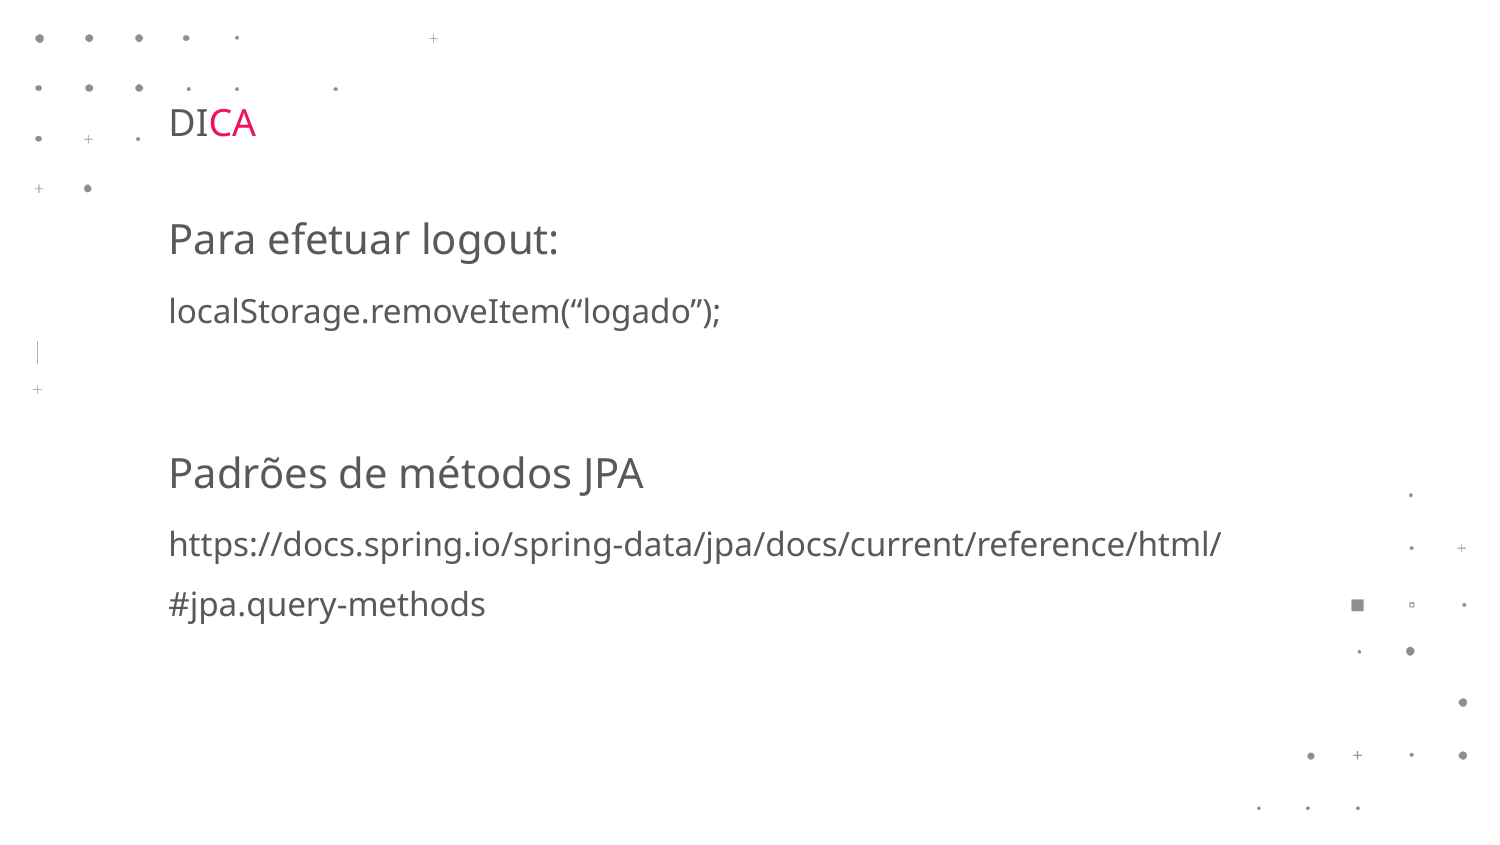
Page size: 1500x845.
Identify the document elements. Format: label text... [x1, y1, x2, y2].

text_box Para efetuar logout: localStorage.removeItem(“logado”); Padrões de métodos JPA https://docs.spring.io/spring-data/jpa/docs/current/reference/html/#jpa.query-methods [153, 180, 1390, 717]
picture [33, 34, 1467, 810]
text_box DICA [153, 91, 1347, 151]
